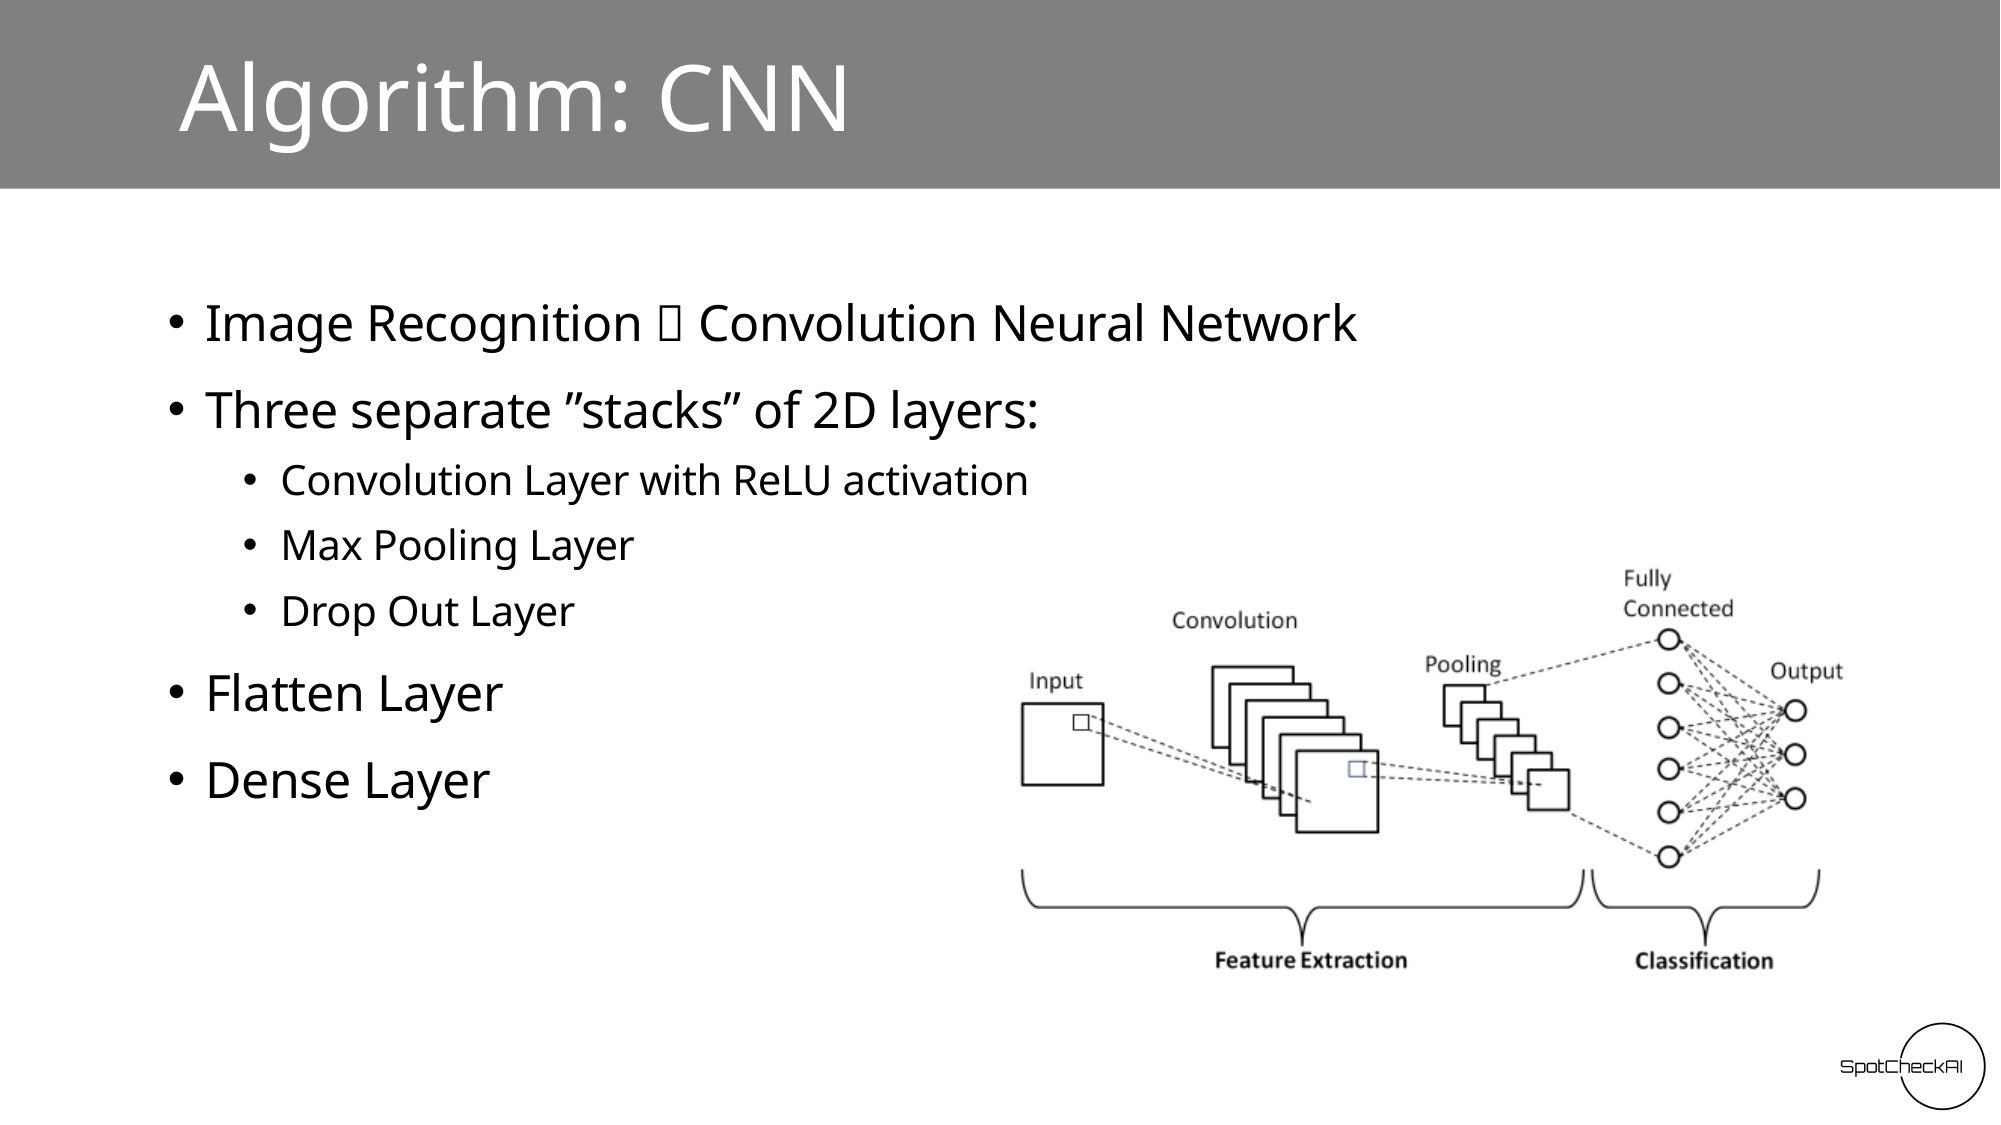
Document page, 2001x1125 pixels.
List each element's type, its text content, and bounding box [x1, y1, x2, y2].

picture [984, 553, 1861, 986]
title Algorithm: CNN [164, 31, 1710, 159]
picture [1837, 1020, 1989, 1114]
list Image Recognition  Convolution Neural Network Three separate ”stacks” of 2D layers: Convolution Layer with ReLU activation Max Pooling Layer Drop Out Layer Flatten Layer Dense Layer [152, 278, 1848, 986]
